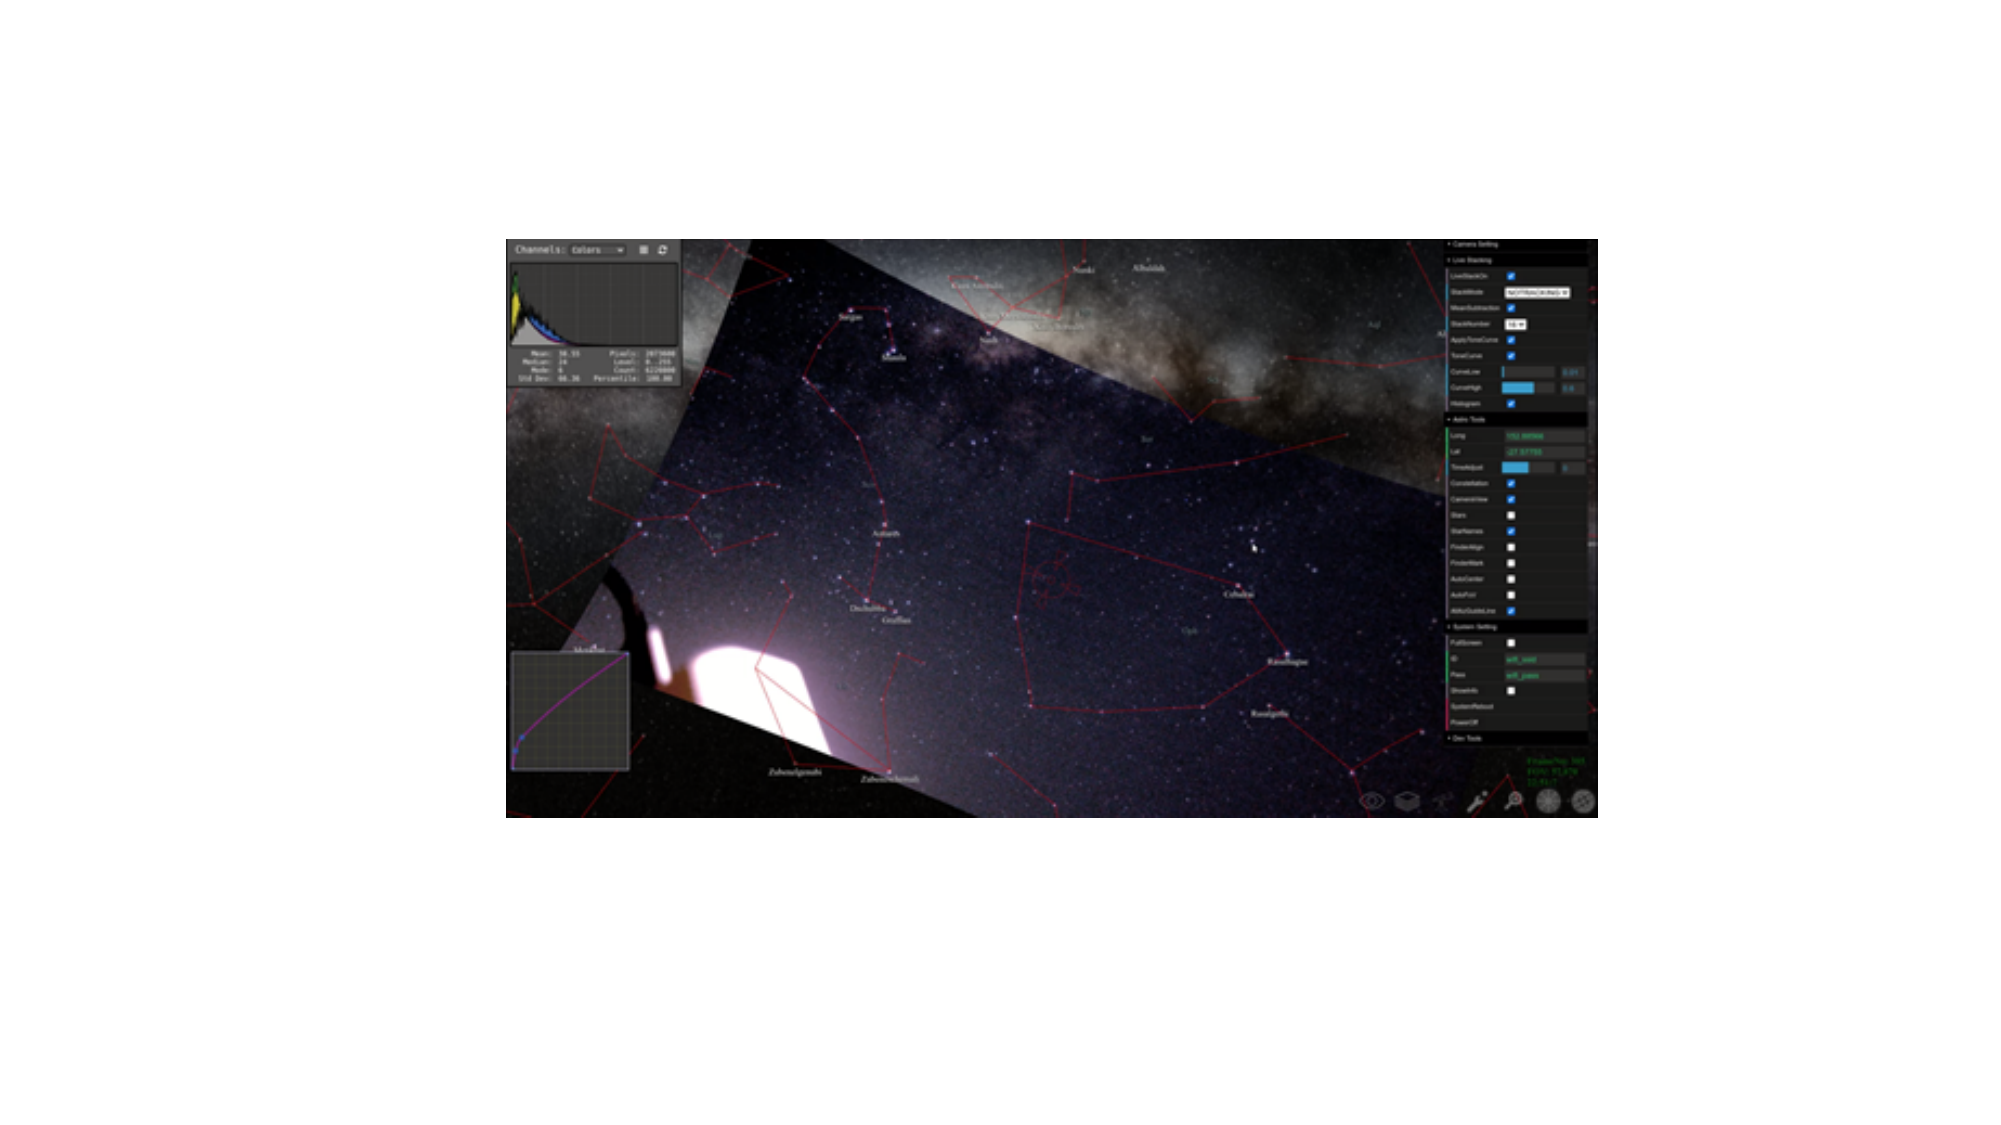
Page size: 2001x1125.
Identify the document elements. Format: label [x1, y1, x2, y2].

picture [506, 239, 1598, 818]
